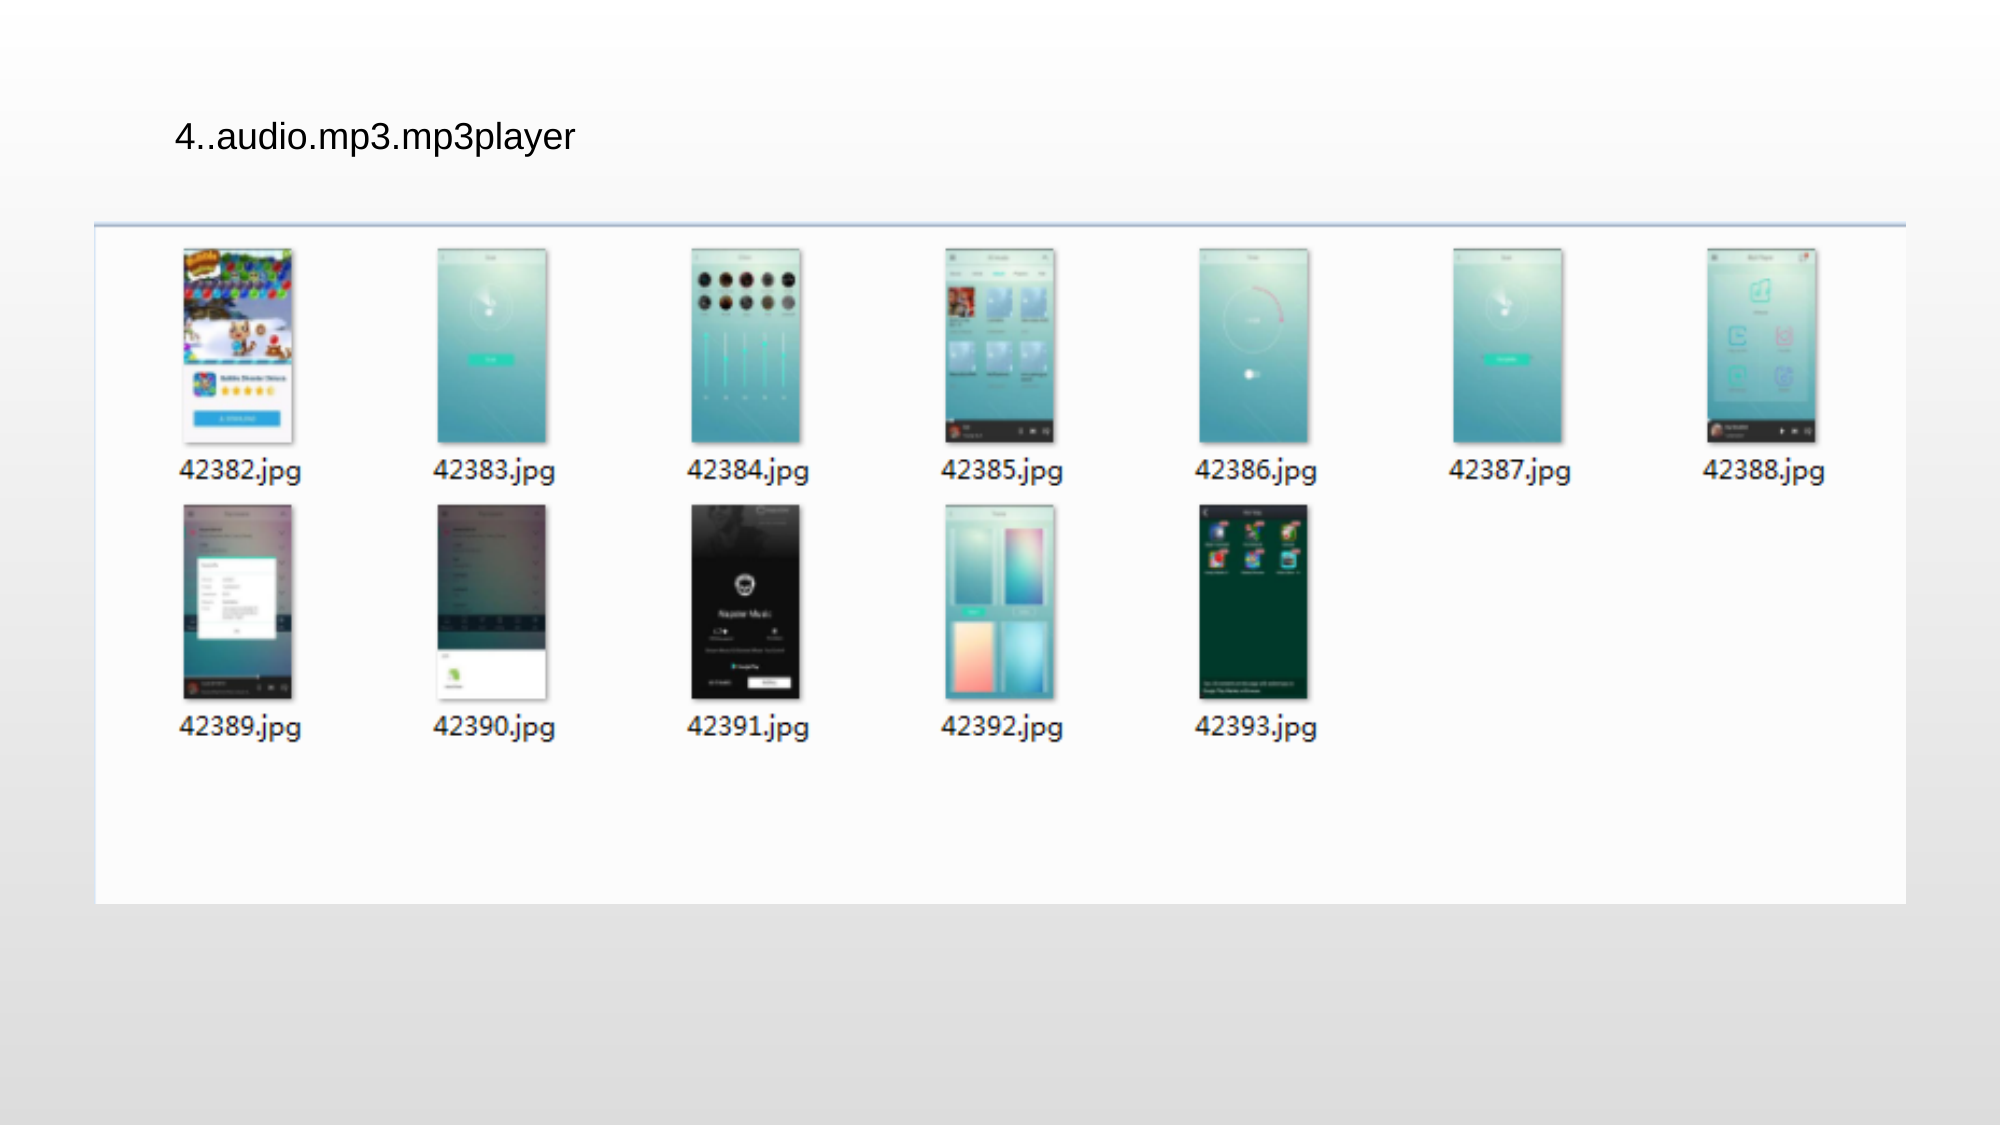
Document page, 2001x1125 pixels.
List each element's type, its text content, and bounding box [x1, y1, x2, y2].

text_box 4..audio.mp3.mp3player [160, 104, 592, 165]
picture [94, 221, 1906, 904]
